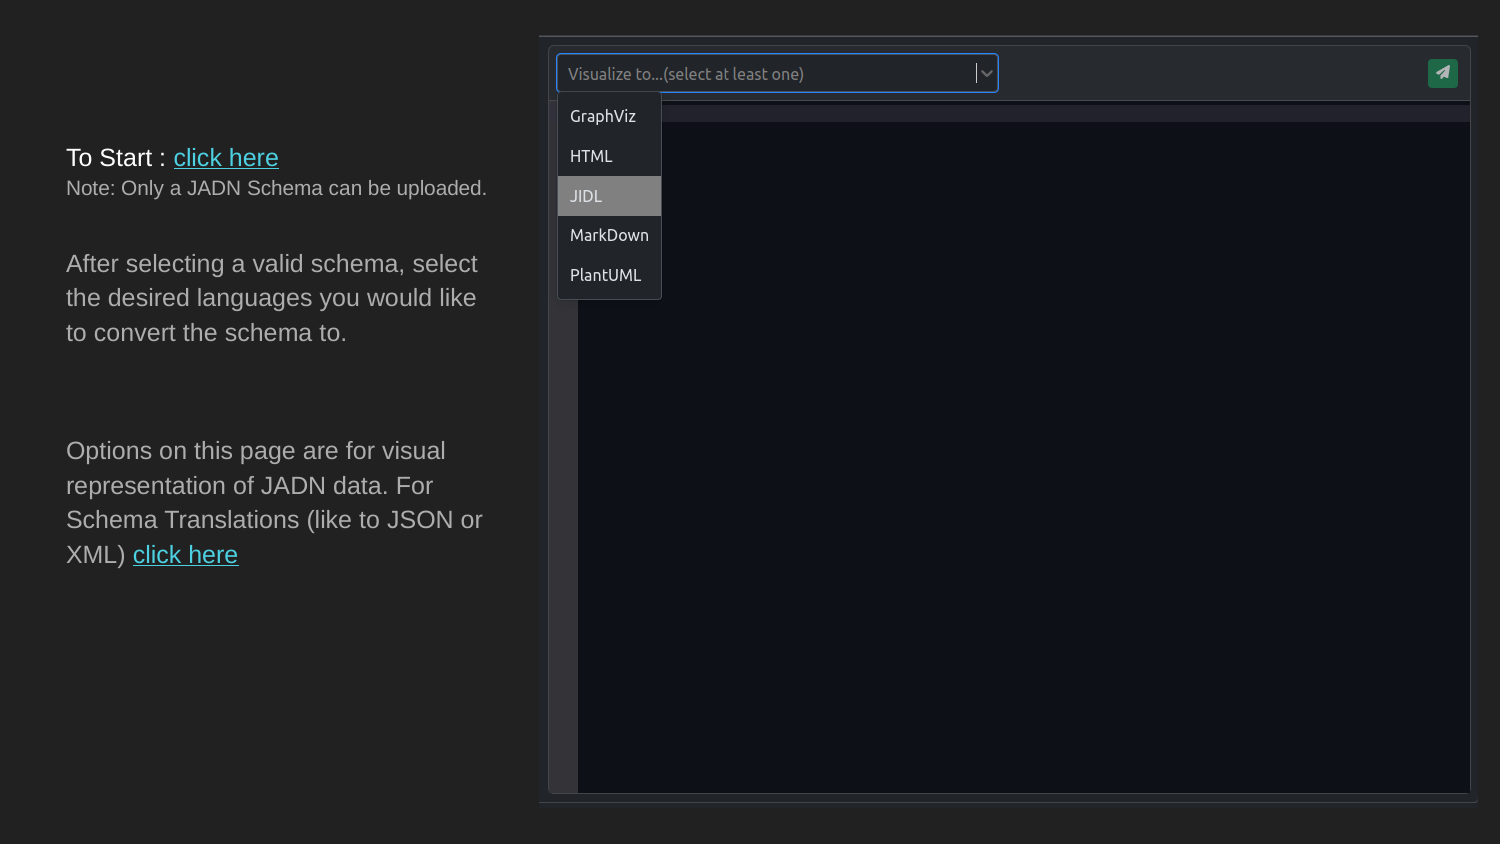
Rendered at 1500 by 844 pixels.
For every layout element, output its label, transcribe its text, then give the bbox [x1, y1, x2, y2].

picture [539, 35, 1478, 809]
title To Start : click here Note: Only a JADN Schema can be uploaded. [51, 91, 512, 216]
list After selecting a valid schema, select the desired languages you would like to convert the schema to. Options on this page are for visual representation of JADN data. For Schema Translations (like to JSON or XML) click here [51, 227, 512, 750]
